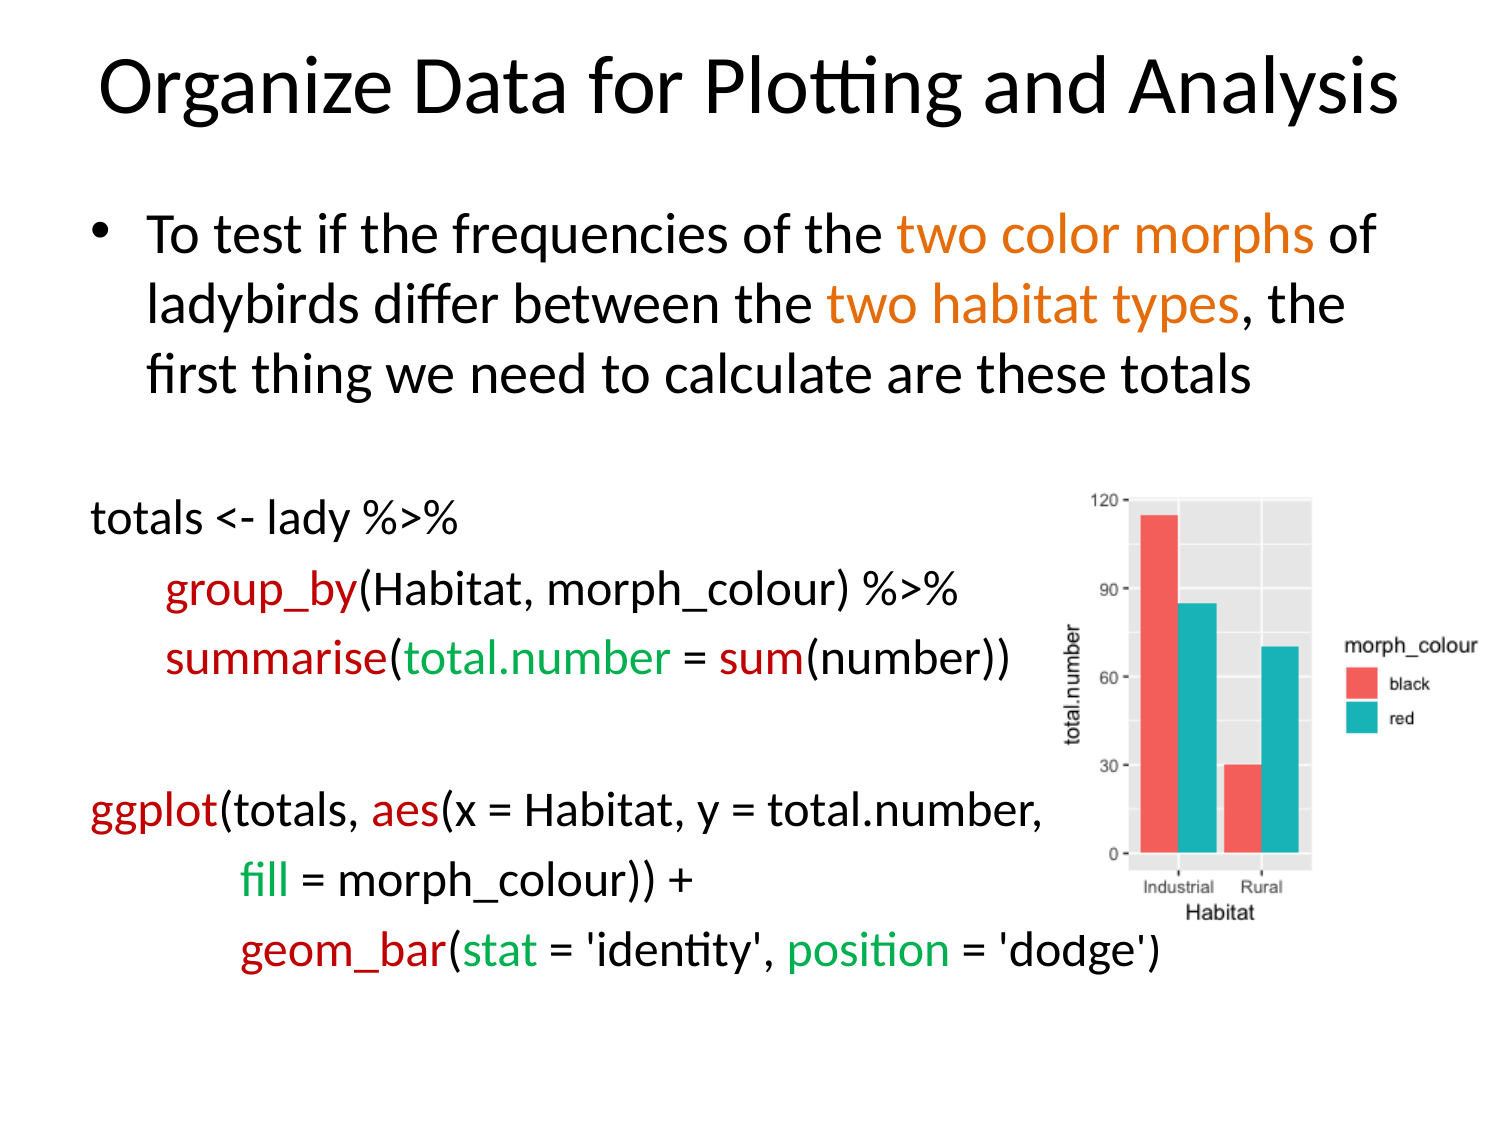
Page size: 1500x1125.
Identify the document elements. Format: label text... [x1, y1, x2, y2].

picture [1052, 487, 1500, 935]
title Organize Data for Plotting and Analysis [75, 2, 1425, 158]
list To test if the frequencies of the two color morphs of ladybirds differ between the two habitat types, the first thing we need to calculate are these totals totals <- lady %>% group_by(Habitat, morph_colour) %>% summarise(total.number = sum(number)) ggplot(totals, aes(x = Habitat, y = total.number, fill = morph_colour)) + geom_bar(stat = 'identity', position = 'dodge') [75, 187, 1425, 1075]
